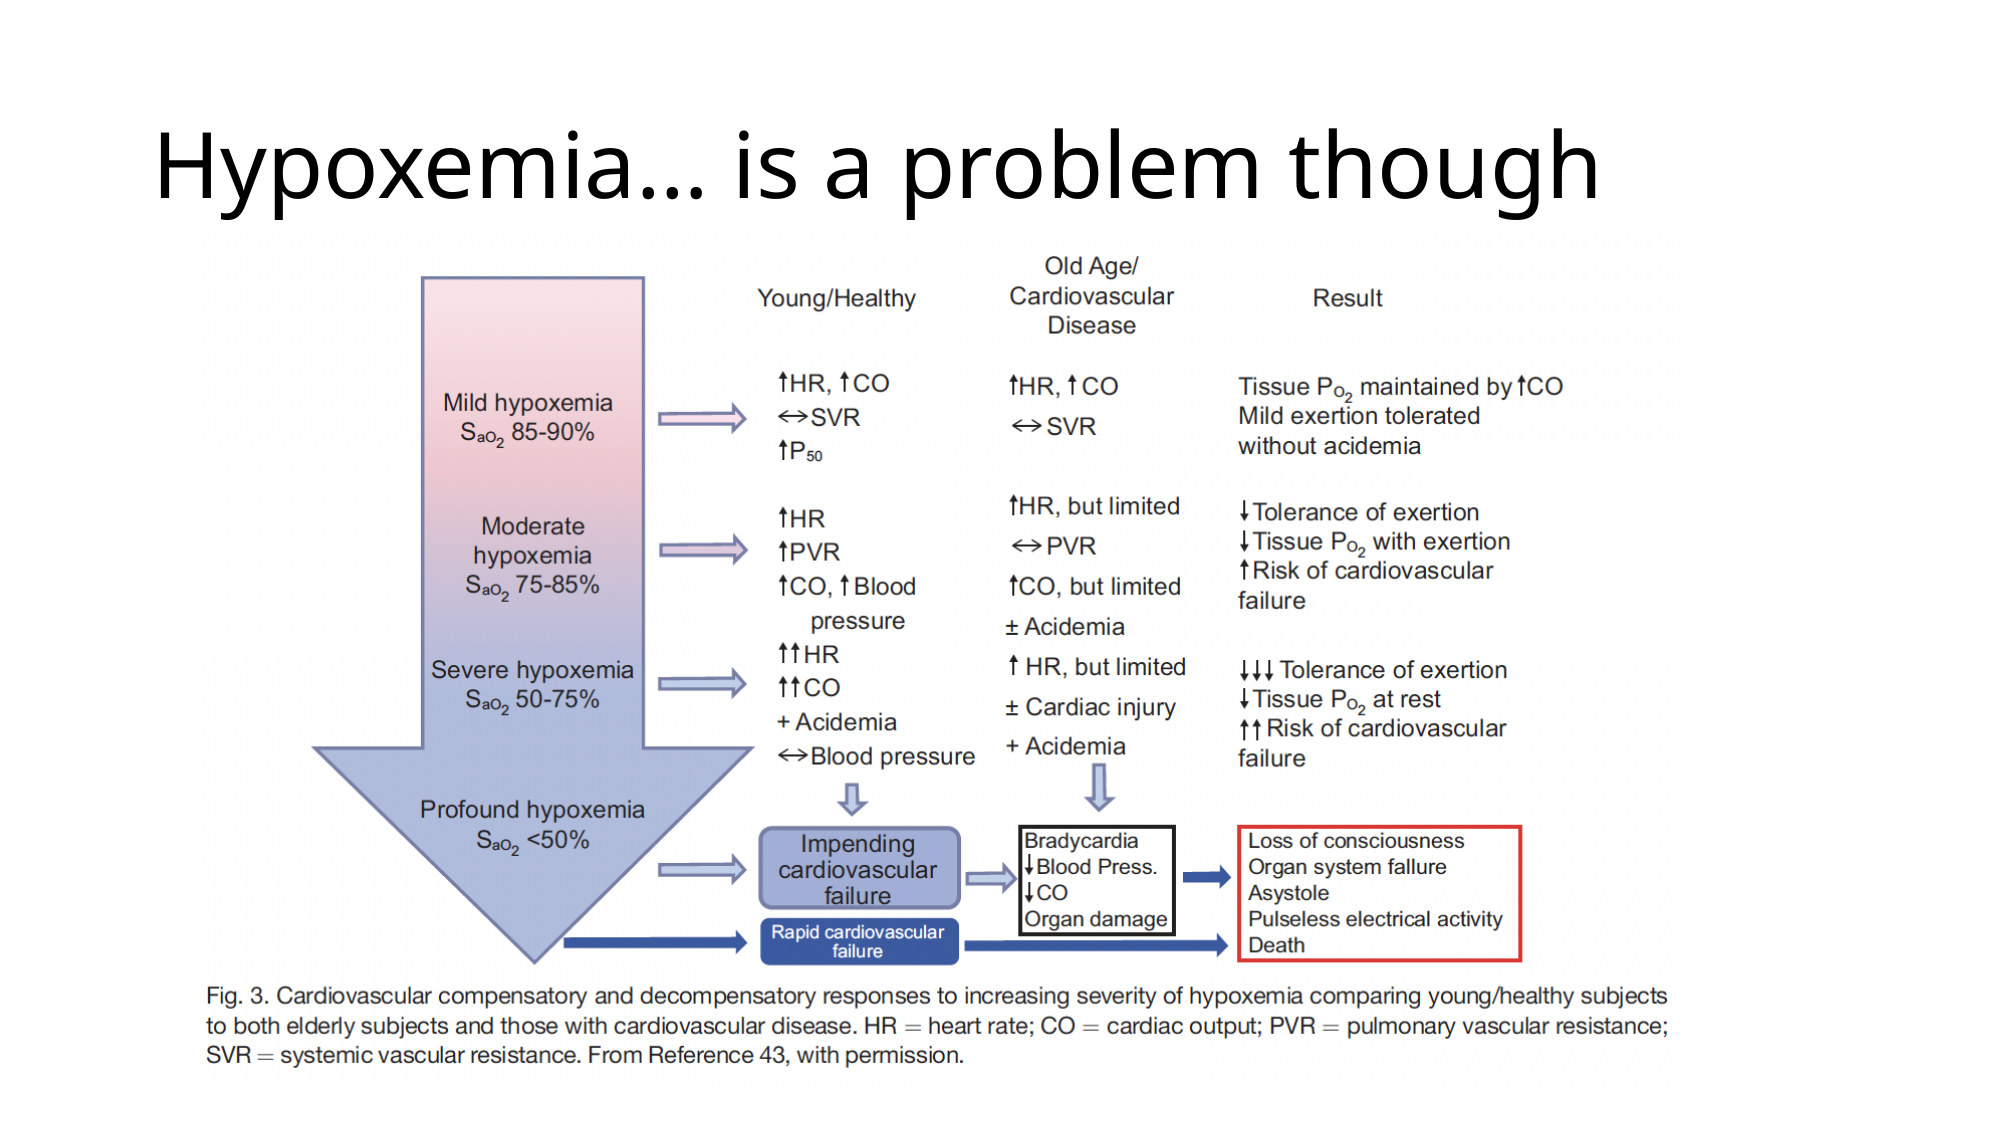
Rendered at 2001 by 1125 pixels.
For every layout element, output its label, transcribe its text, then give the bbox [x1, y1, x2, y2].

title Hypoxemia… is a problem though [137, 59, 1863, 278]
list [200, 226, 1682, 1088]
